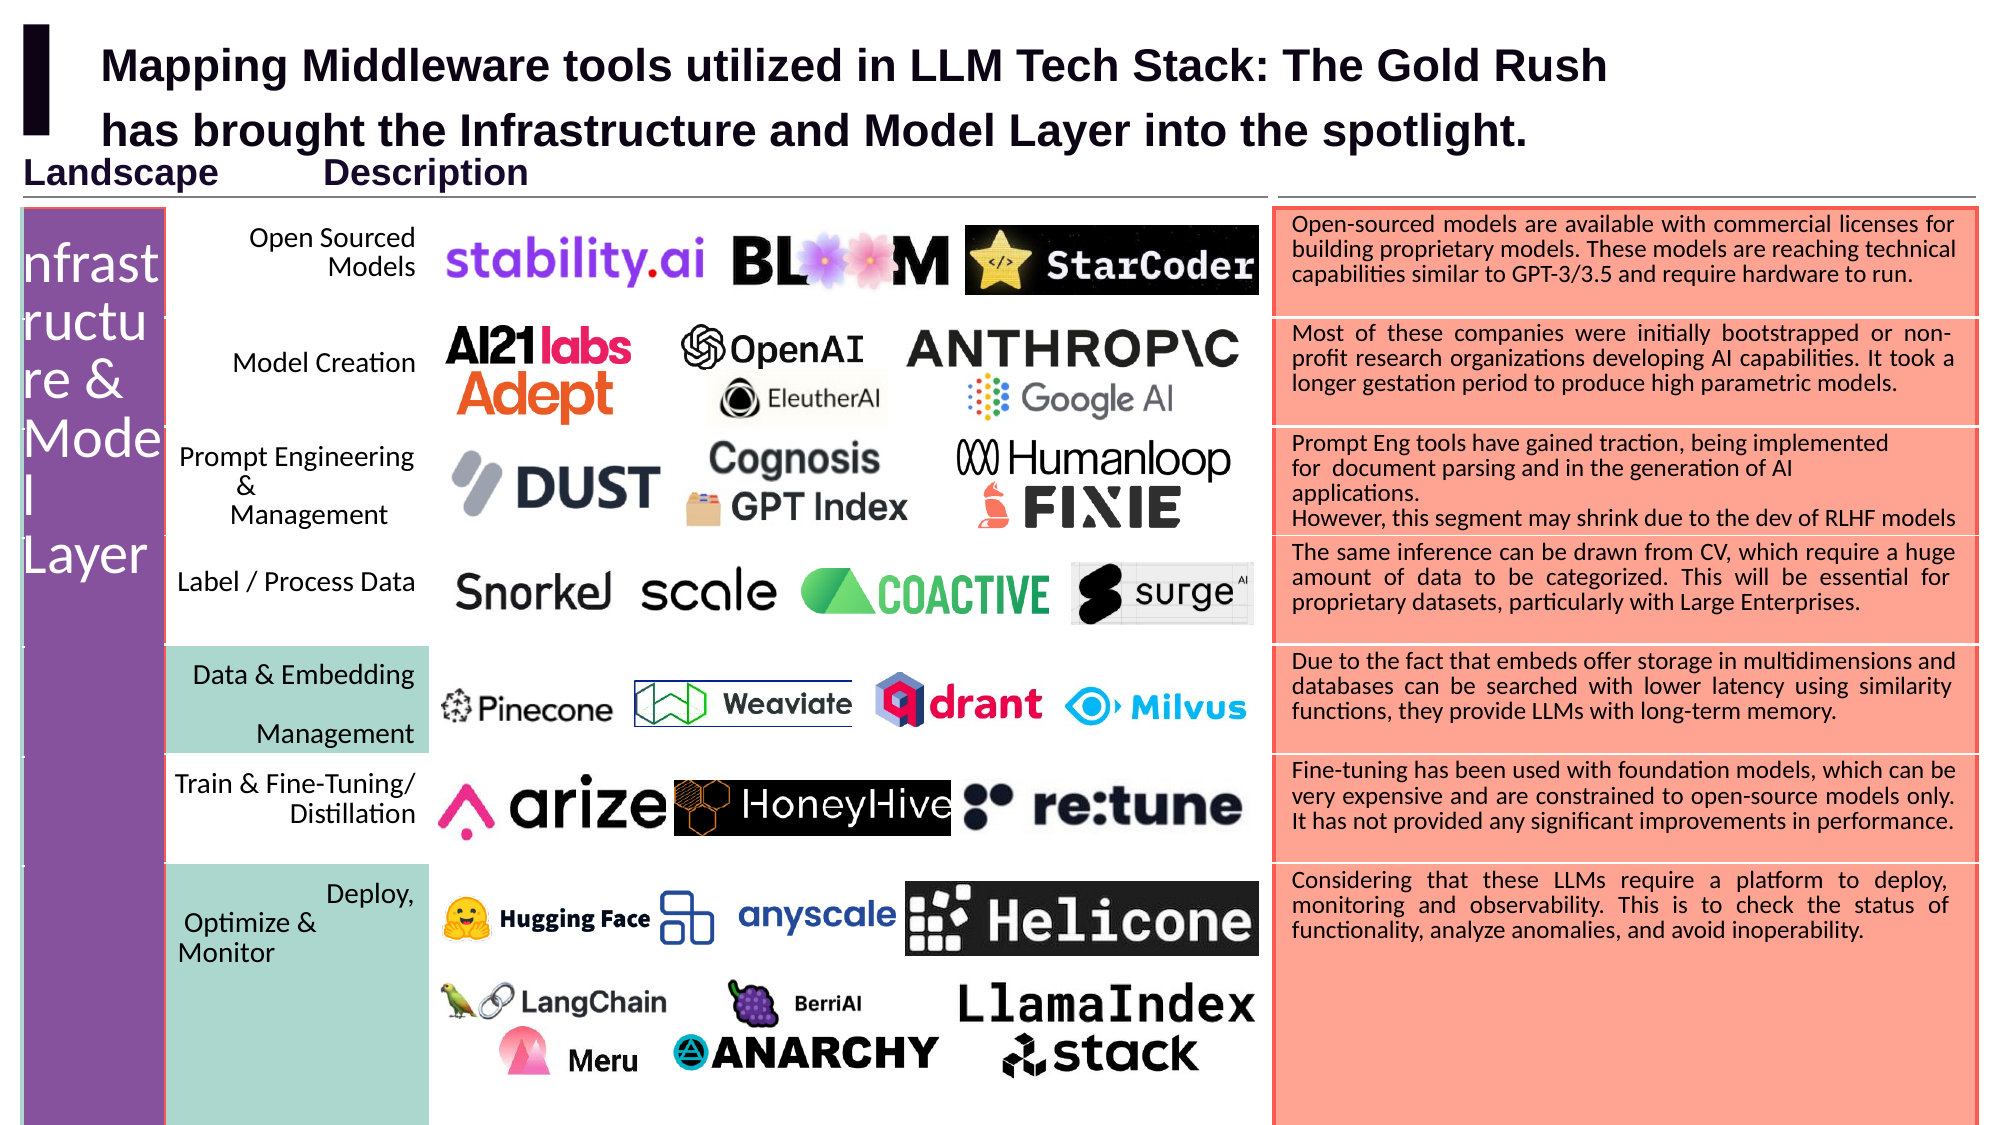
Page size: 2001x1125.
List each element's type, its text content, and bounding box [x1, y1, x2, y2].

picture [965, 224, 1259, 295]
picture [956, 980, 1257, 1025]
picture [453, 567, 612, 611]
table_cell Deploy, Optimize & Monitor [166, 864, 429, 1125]
picture [1071, 562, 1255, 625]
table_cell The same inference can be drawn from CV, which require a huge amount of data to be categorized. This will be essential for proprietary datasets, particularly with Large Enterprises. [1276, 536, 1975, 643]
picture [640, 565, 778, 612]
table_header nfrastructure & Model Layer [24, 209, 164, 1125]
table_cell [883, 428, 1272, 535]
table_cell Label / Process Data [166, 536, 429, 643]
table_cell Fine-tuning has been used with foundation models, which can be very expensive and are constrained to open-source models only. It has not provided any significant improvements in performance. [1276, 755, 1975, 862]
table_cell Prompt Engineering & Management [166, 428, 429, 535]
picture [659, 889, 896, 946]
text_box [956, 438, 1231, 538]
table_cell Data & Embedding Management [166, 646, 429, 753]
picture [801, 567, 1049, 614]
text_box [440, 978, 941, 1075]
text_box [441, 672, 1262, 728]
table_cell Prompt Eng tools have gained traction, being implemented for document parsing and in the generation of AI applications. However, this segment may shrink due to the dev of RLHF models [1276, 428, 1975, 535]
table_cell Train & Fine-Tuning/ Distillation [166, 755, 429, 862]
table_header Open Sourced Models [166, 213, 429, 316]
table_cell [431, 864, 1272, 1125]
table_cell [431, 319, 1272, 425]
picture [731, 228, 949, 295]
text_box [23, 24, 50, 136]
table_header Open-sourced models are available with commercial licenses for building proprietary models. These models are reaching technical capabilities similar to GPT-3/3.5 and require hardware to run. [1276, 210, 1975, 316]
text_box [680, 324, 888, 428]
picture [904, 881, 1259, 956]
table_header [431, 213, 1272, 316]
text_box Landscape Description [21, 145, 99, 193]
table_cell [431, 536, 1272, 643]
picture [456, 370, 613, 425]
picture [1002, 1031, 1200, 1080]
table_cell [431, 428, 705, 535]
picture [450, 449, 662, 518]
table_cell [431, 755, 1272, 862]
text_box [904, 328, 1240, 421]
table_cell [431, 646, 1272, 753]
table_cell Model Creation [166, 319, 429, 425]
table_cell Most of these companies were initially bootstrapped or non- profit research organizations developing AI capabilities. It took a longer gestation period to produce high parametric models. [1276, 319, 1975, 425]
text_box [673, 778, 1252, 836]
title Mapping Middleware tools utilized in LLM Tech Stack: The Gold Rush has brought the Infrastructure and Model Layer into the spotlight. [99, 20, 1626, 213]
picture [439, 892, 650, 945]
picture [445, 325, 632, 364]
table_cell Due to the fact that embeds offer storage in multidimensions and databases can be searched with lower latency using similarity functions, they provide LLMs with long-term memory. [1276, 646, 1975, 753]
table_cell Considering that these LLMs require a platform to deploy, monitoring and observability. This is to check the status of functionality, analyze anomalies, and avoid inoperability. [1276, 864, 1975, 1125]
picture [437, 774, 666, 841]
picture [708, 438, 881, 482]
picture [683, 488, 908, 528]
picture [446, 235, 704, 288]
